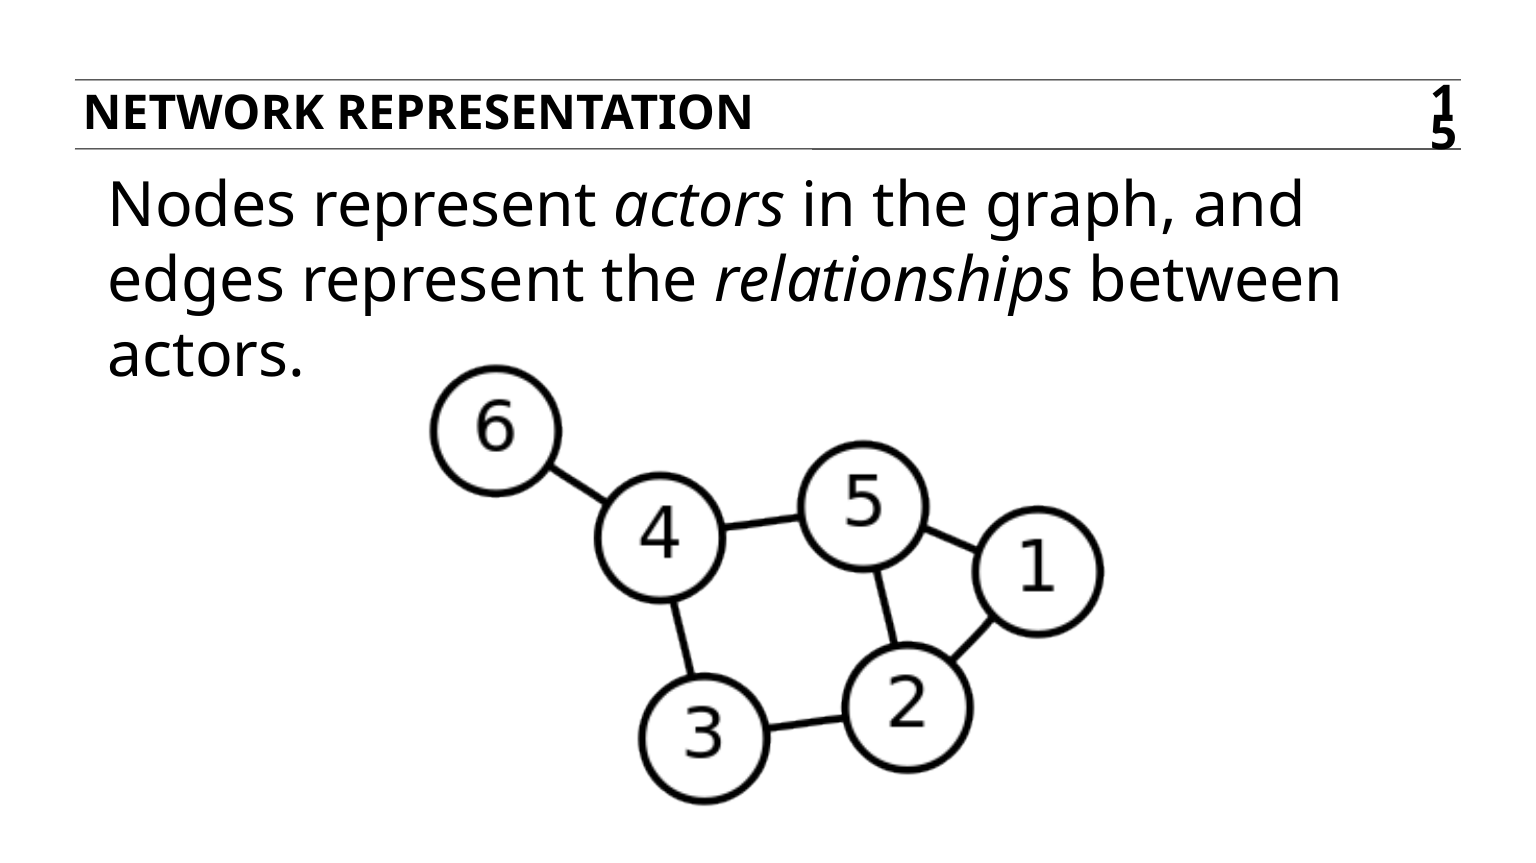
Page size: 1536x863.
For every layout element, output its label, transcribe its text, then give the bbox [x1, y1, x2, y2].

picture [420, 356, 1116, 815]
slide_number 15 [1419, 86, 1461, 138]
text_box Nodes represent actors in the graph, and edges represent the relationships between actors. [92, 156, 1468, 396]
list Network representation [67, 81, 1118, 132]
